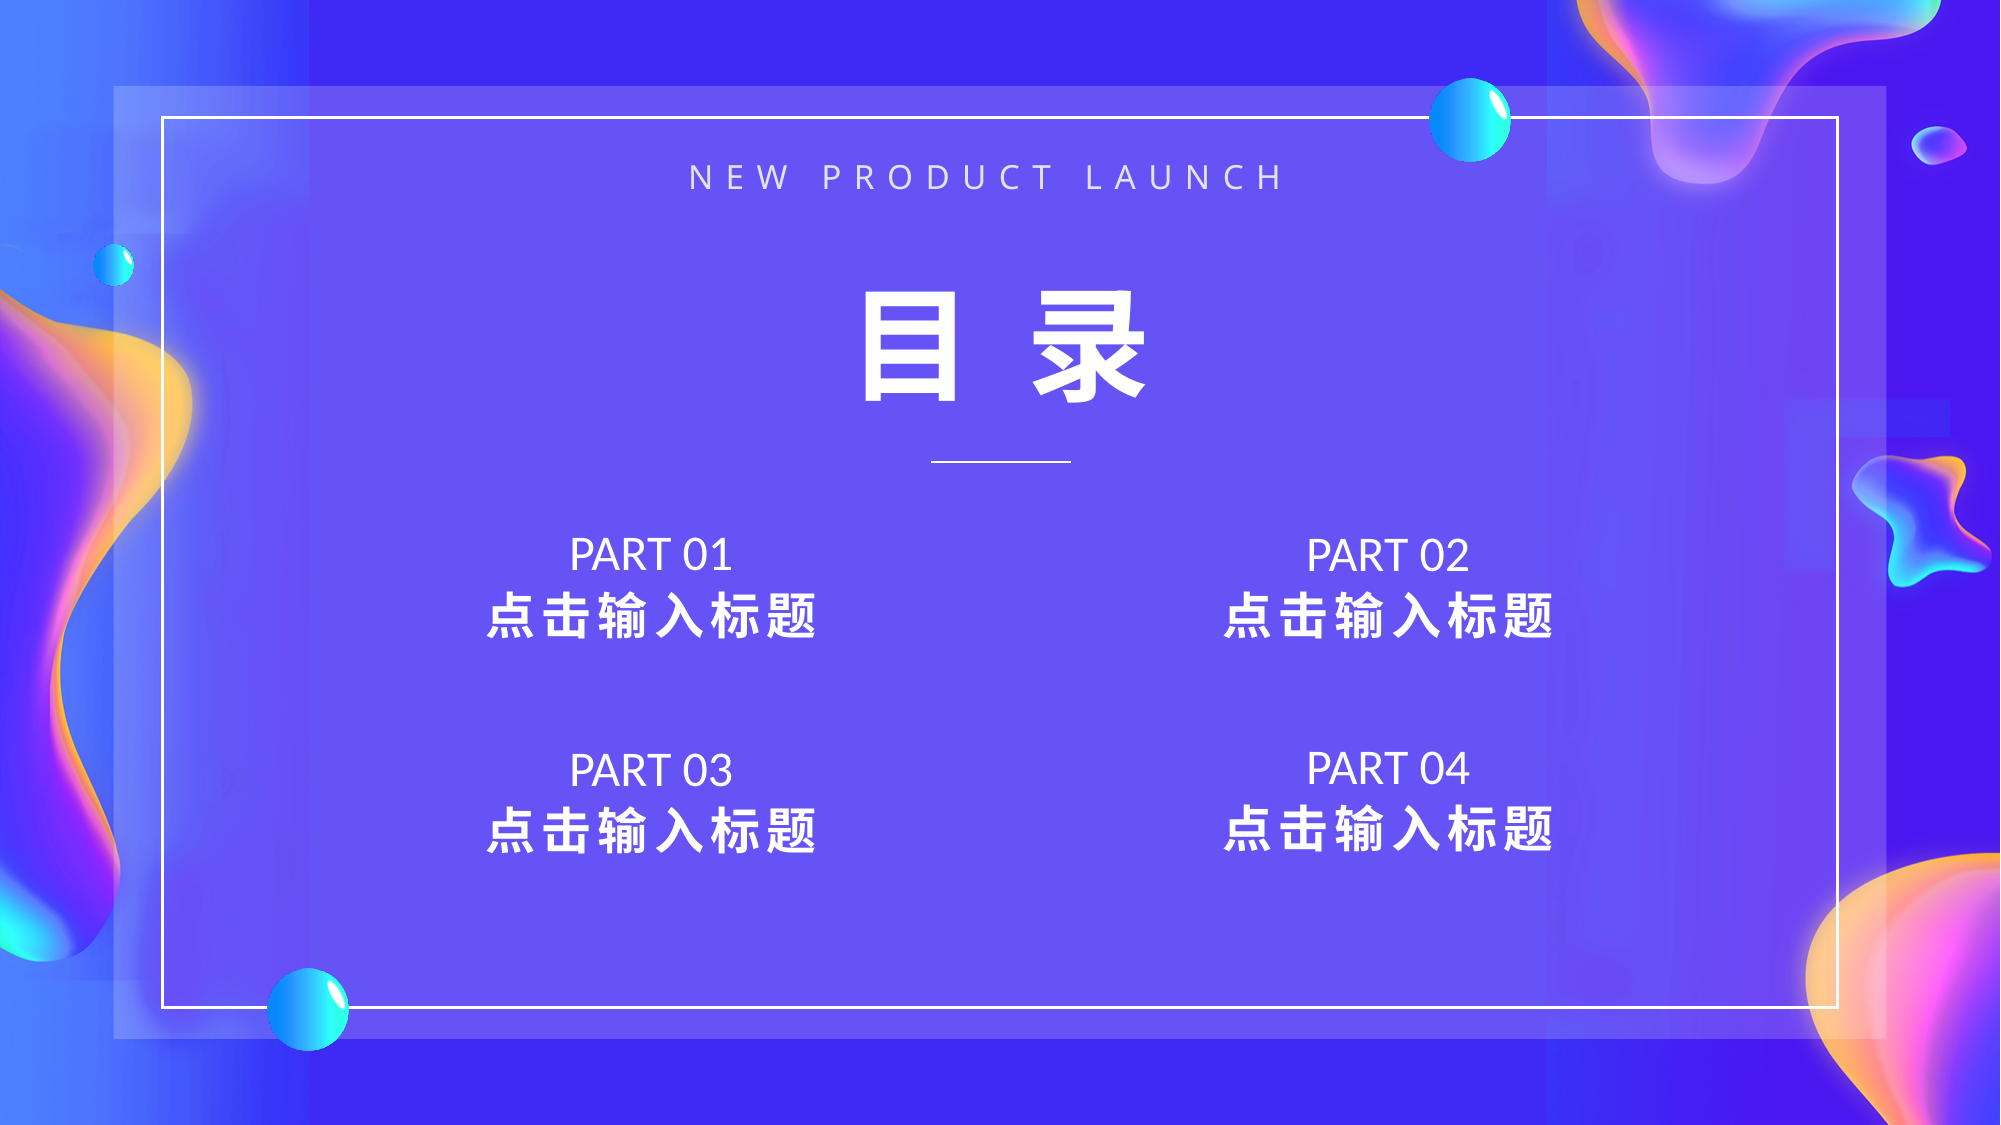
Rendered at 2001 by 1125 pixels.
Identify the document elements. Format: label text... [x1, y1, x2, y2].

picture [0, 0, 2000, 1125]
text_box 目 录 [786, 259, 1213, 425]
text_box 点击输入标题 [438, 576, 864, 652]
text_box 点击输入标题 [1175, 576, 1602, 652]
text_box PART 02 [1262, 513, 1514, 576]
text_box 点击输入标题 [438, 792, 864, 867]
text_box PART 03 [525, 728, 777, 792]
text_box PART 04 [1262, 726, 1514, 789]
text_box PART 01 [525, 513, 777, 576]
text_box 点击输入标题 [1175, 789, 1602, 865]
